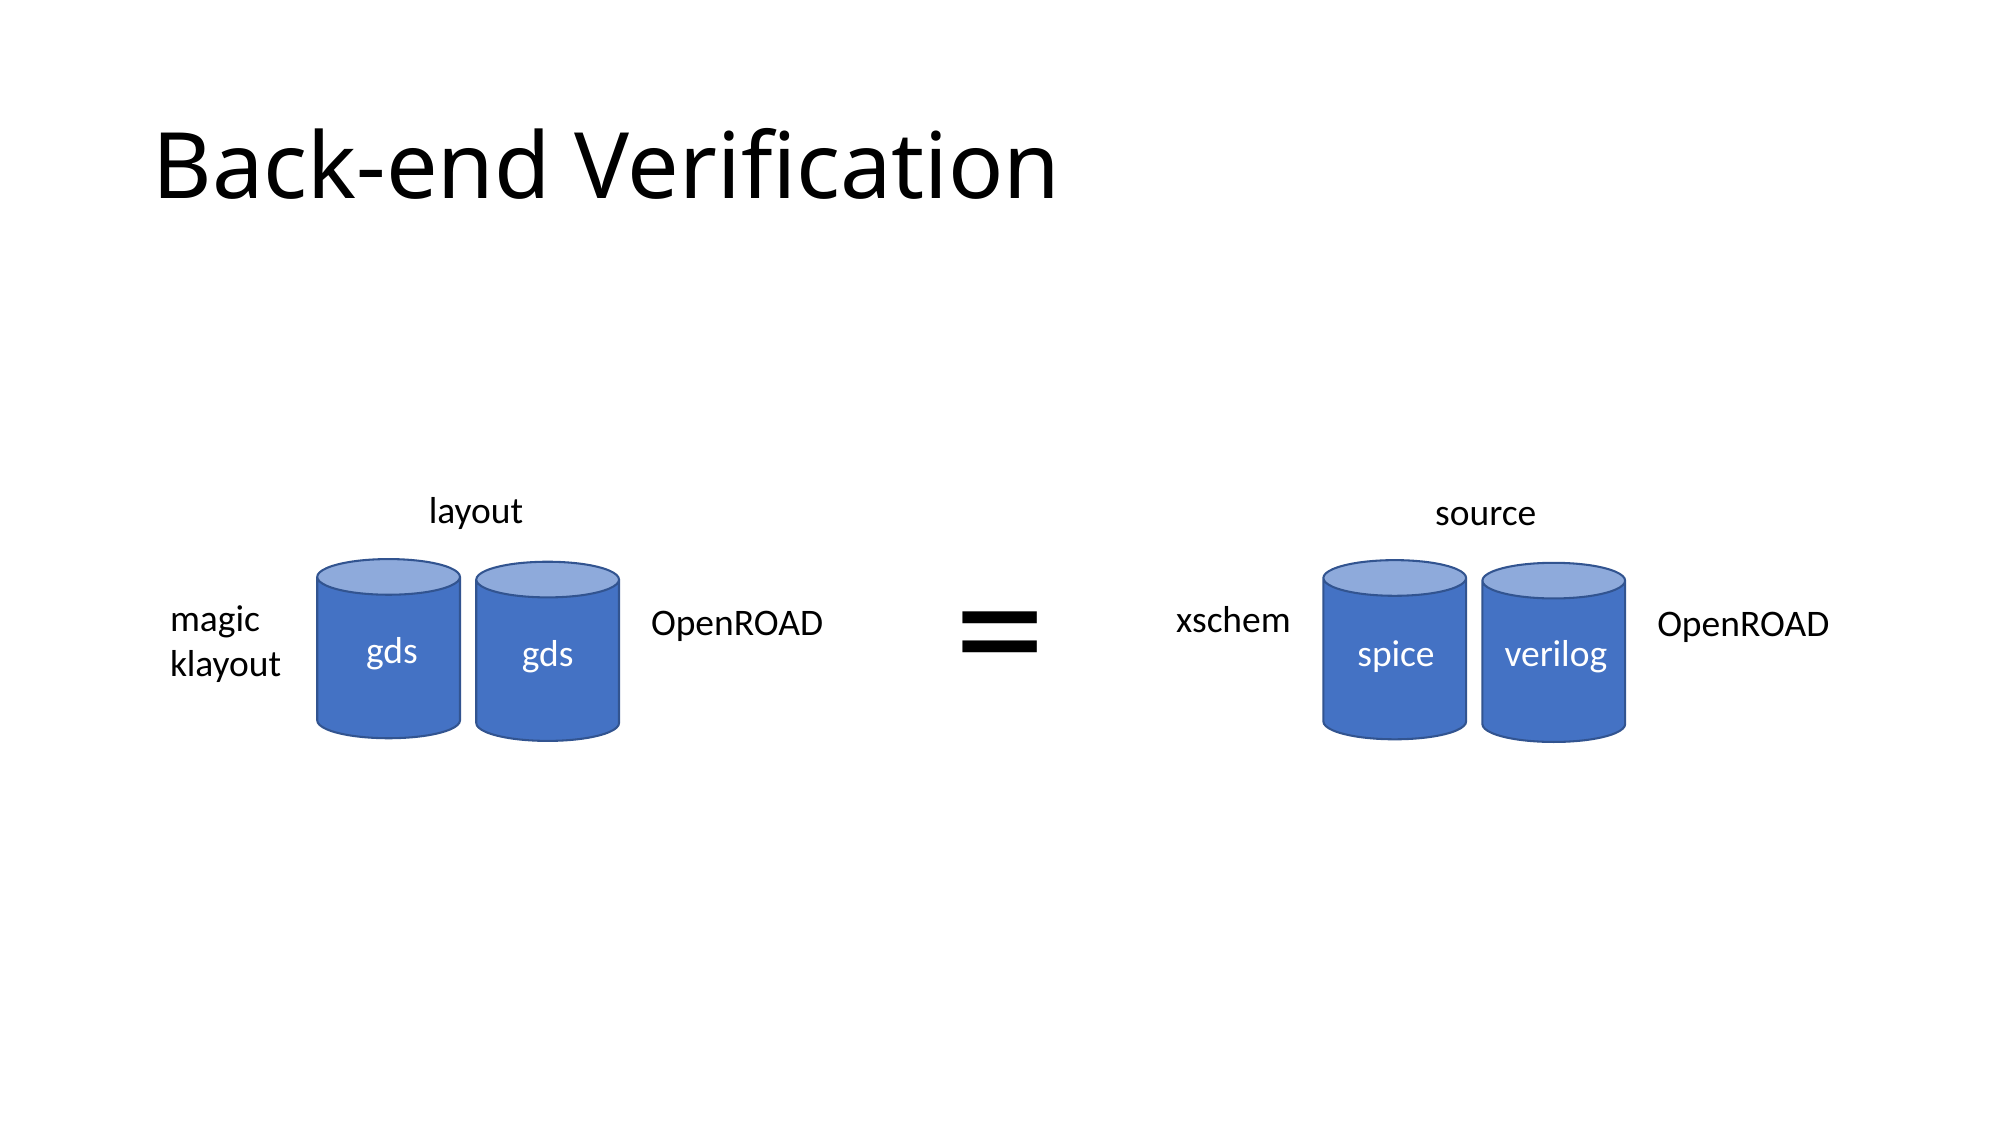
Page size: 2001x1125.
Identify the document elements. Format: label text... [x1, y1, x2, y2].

title Back-end Verification [137, 59, 1863, 278]
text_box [1160, 480, 1846, 743]
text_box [154, 478, 840, 741]
text_box = [939, 499, 1061, 735]
